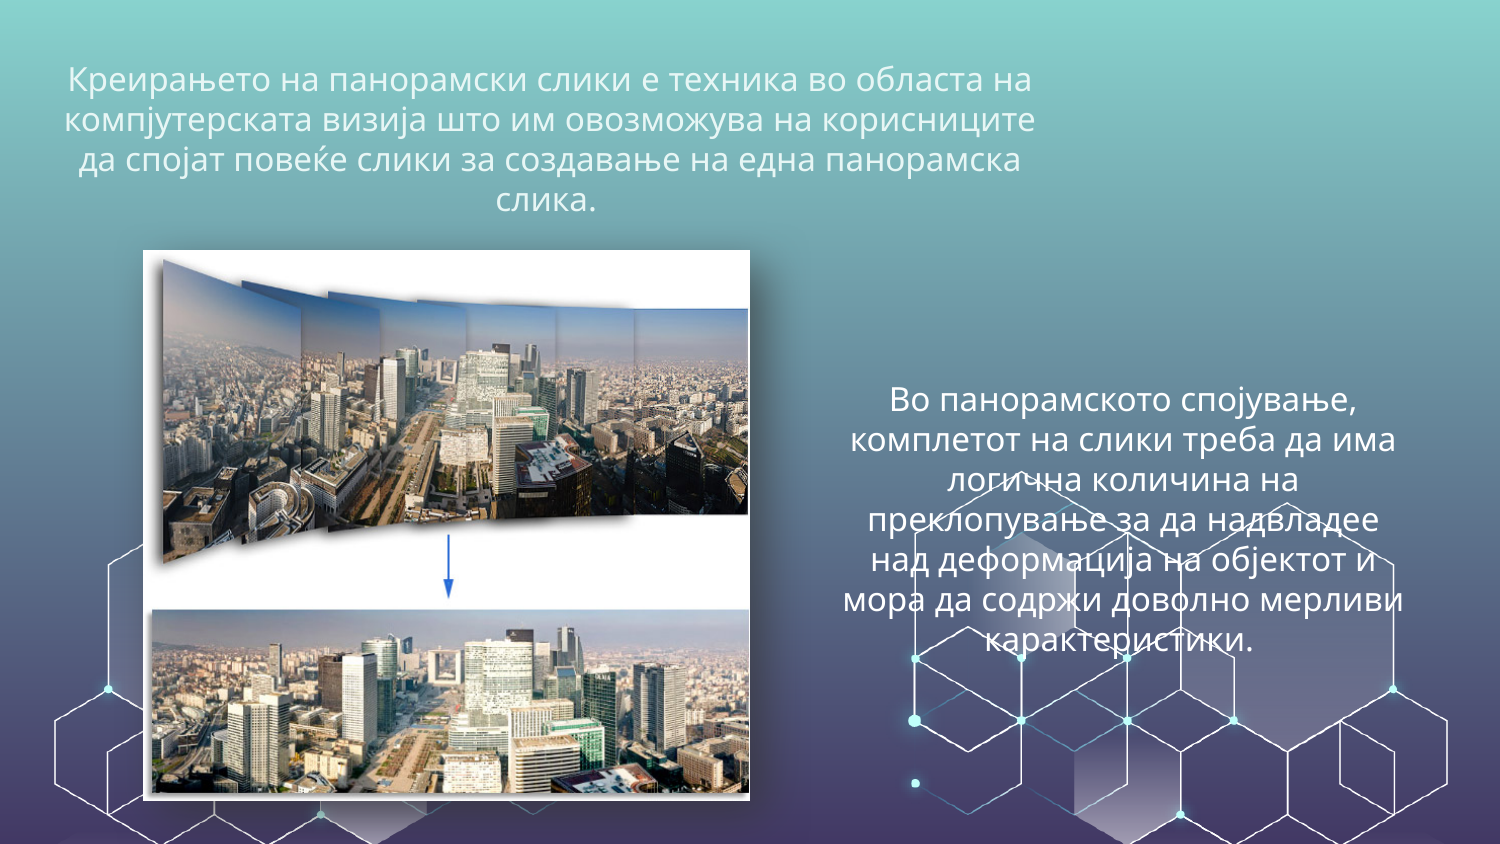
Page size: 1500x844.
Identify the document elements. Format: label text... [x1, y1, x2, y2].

picture [876, 470, 1500, 844]
text_box Креирањето на панорамски слики е техника во областа на компјутерската визија што им овозможува на корисниците да спојат повеќе слики за создавање на една панорамска слика. [31, 43, 1070, 179]
text_box Во панорамското спојување, комплетот на слики треба да има логична количина на преклопување за да надвладее над деформација на објектот и мора да содржи доволно мерливи карактеристики. [820, 371, 1427, 666]
picture [0, 250, 751, 844]
